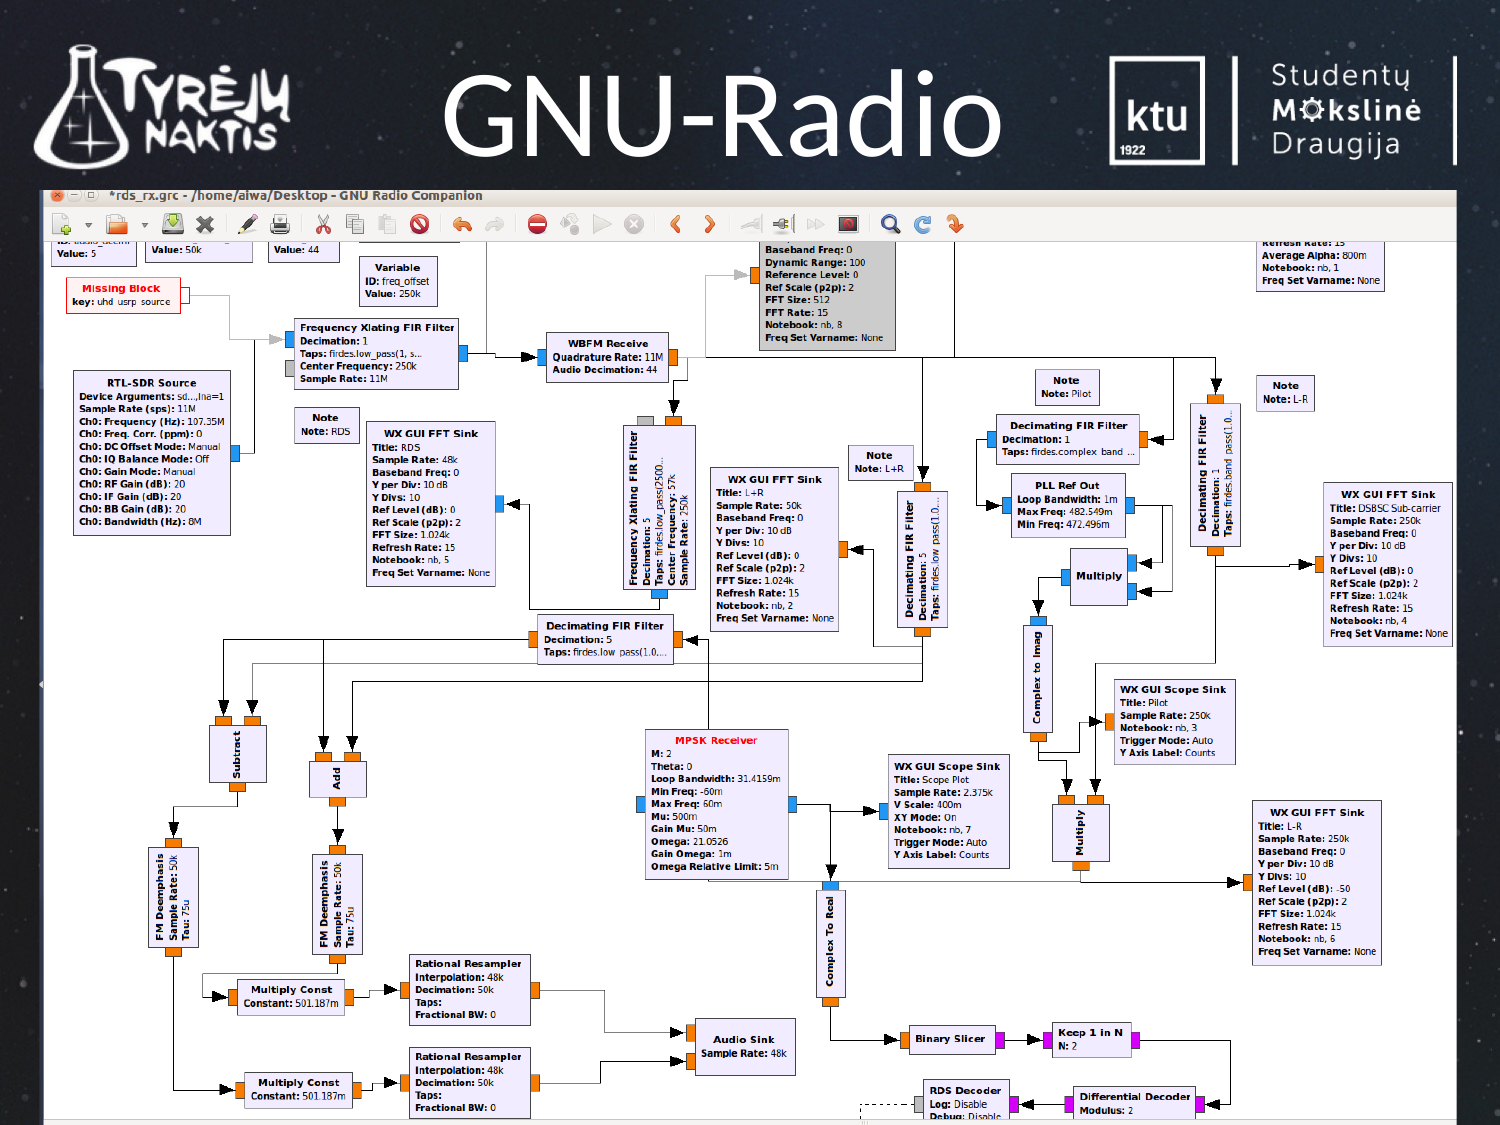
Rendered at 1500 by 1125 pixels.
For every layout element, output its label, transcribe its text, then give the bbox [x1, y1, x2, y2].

picture [0, 0, 1500, 1125]
text_box GNU-Radio [425, 24, 1021, 189]
